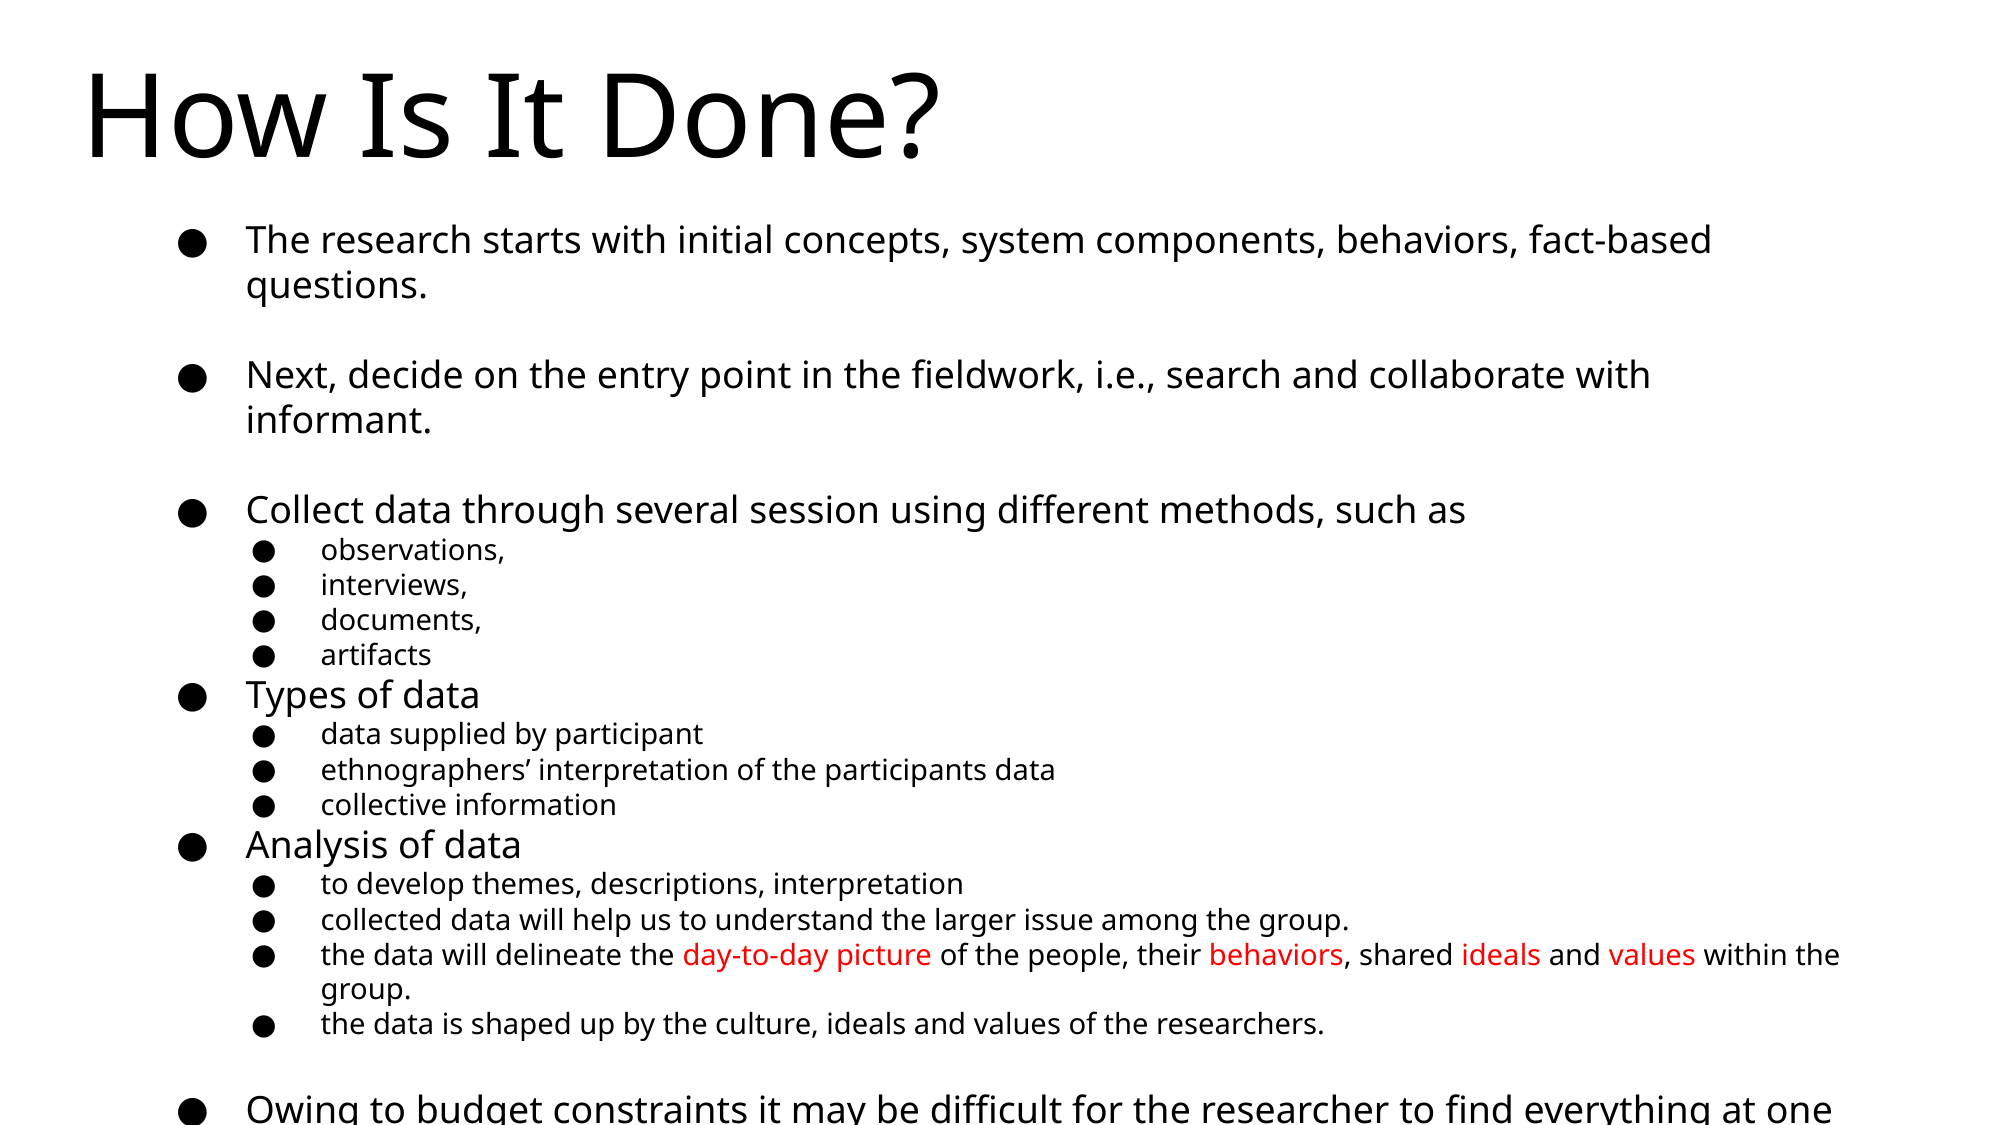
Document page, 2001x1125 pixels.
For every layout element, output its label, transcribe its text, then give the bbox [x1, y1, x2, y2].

text_box The research starts with initial concepts, system components, behaviors, fact-based questions. Next, decide on the entry point in the fieldwork, i.e., search and collaborate with informant. Collect data through several session using different methods, such as observations, interviews, documents, artifacts Types of data data supplied by participant ethnographers’ interpretation of the participants data collective information Analysis of data to develop themes, descriptions, interpretation collected data will help us to understand the larger issue among the group. the data will delineate the day-to-day picture of the people, their behaviors, shared ideals and values within the group. the data is shaped up by the culture, ideals and values of the researchers. Owing to budget constraints it may be difficult for the researcher to find everything at one point, hence, multi-sited ethnography is touted as a best option [125, 196, 1862, 1125]
title How Is It Done? [61, 51, 1763, 203]
